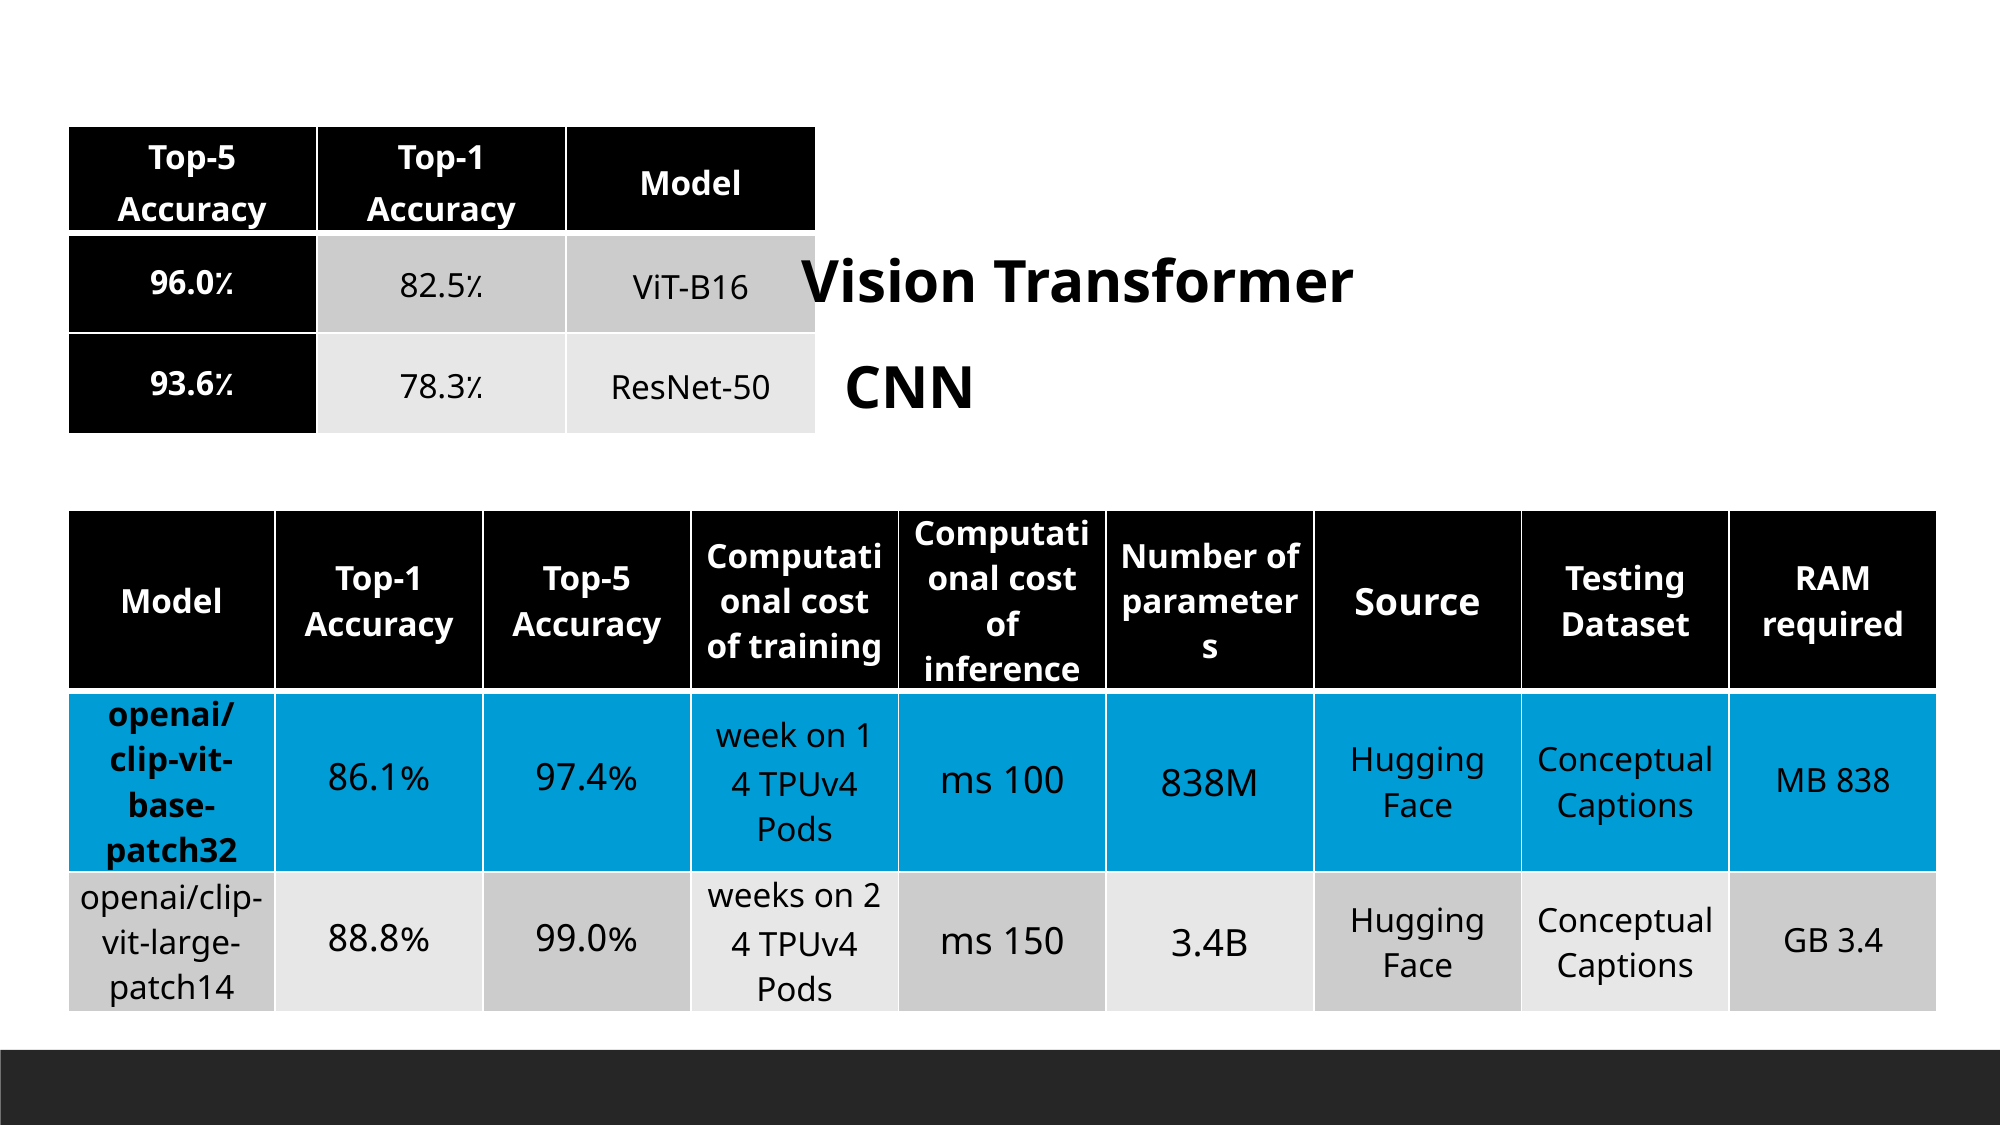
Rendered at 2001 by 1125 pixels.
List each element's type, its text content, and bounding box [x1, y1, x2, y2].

table_header Top-5 Accuracy [69, 127, 316, 230]
table_header Testing Dataset [1522, 511, 1728, 688]
table_header Model [567, 127, 815, 230]
table_cell 838 MB [1730, 694, 1936, 871]
table_cell 93.6٪ [69, 334, 316, 433]
table_cell 838M [1107, 694, 1313, 871]
table_cell ResNet-50 [567, 334, 815, 433]
table_cell openai/clip-vit-base-patch32 [69, 694, 274, 871]
table_header Source [1315, 511, 1521, 688]
table_cell 78.3٪ [318, 334, 565, 433]
table_header Computational cost of inference [899, 511, 1105, 688]
table_header Top-1 Accuracy [276, 511, 482, 688]
table_cell Conceptual Captions [1522, 694, 1728, 871]
table_cell 150 ms [899, 873, 1105, 1011]
table_cell 100 ms [899, 694, 1105, 871]
table_header Computational cost of training [692, 511, 898, 688]
text_box Vision Transformer [786, 236, 1370, 322]
text_box CNN [829, 343, 991, 428]
table_cell 3.4 GB [1730, 873, 1936, 1011]
table_cell 1 week on 4 TPUv4 Pods [692, 694, 898, 871]
table_cell 86.1% [276, 694, 482, 871]
table_cell Conceptual Captions [1522, 873, 1728, 1011]
table_cell Hugging Face [1315, 694, 1521, 871]
table_cell openai/clip-vit-large-patch14 [69, 873, 274, 1011]
table_header Number of parameters [1107, 511, 1313, 688]
table_cell 3.4B [1107, 873, 1313, 1011]
table_cell 88.8% [276, 873, 482, 1011]
table_header Top-5 Accuracy [484, 511, 690, 688]
table_cell ViT-B16 [567, 236, 815, 332]
table_header Model [69, 511, 274, 688]
table_cell 96.0٪ [69, 236, 316, 332]
table_header Top-1 Accuracy [318, 127, 565, 230]
table_cell Hugging Face [1315, 873, 1521, 1011]
table_cell 99.0% [484, 873, 690, 1011]
table_cell 97.4% [484, 694, 690, 871]
table_cell 2 weeks on 4 TPUv4 Pods [692, 873, 898, 1011]
table_cell 82.5٪ [318, 236, 565, 332]
table_header RAM required [1730, 511, 1936, 688]
